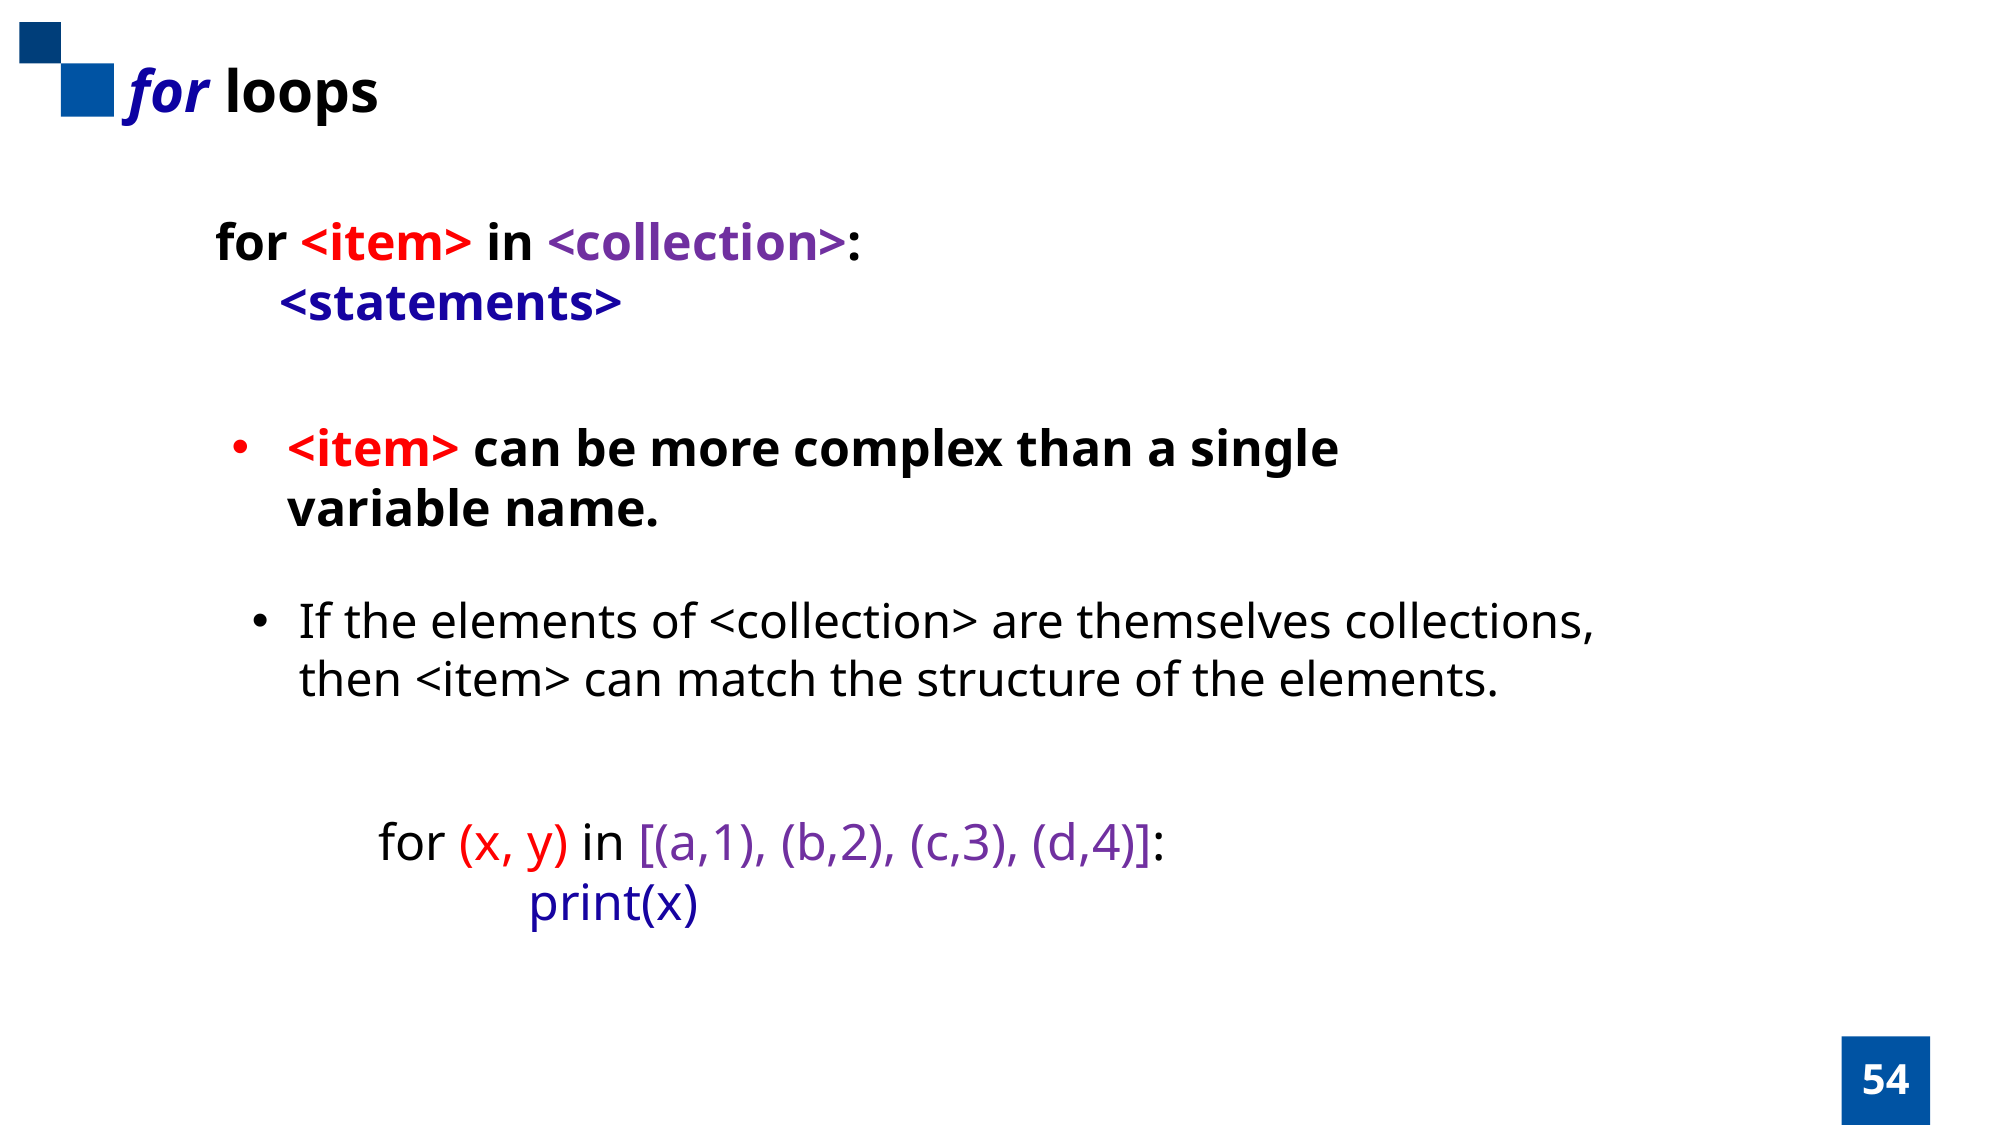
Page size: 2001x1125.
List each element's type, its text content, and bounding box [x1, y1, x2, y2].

text_box for loops [114, 47, 614, 132]
text_box <item> can be more complex than a single variable name. [216, 409, 1355, 545]
text_box for (x, y) in [(a,1), (b,2), (c,3), (d,4)]: print(x) [363, 802, 1181, 938]
text_box for <item> in <collection>: <statements> [200, 202, 877, 338]
text_box If the elements of <collection> are themselves collections, then <item> can match the structure of the elements. [237, 583, 1613, 713]
slide_number 54 [1771, 1051, 2000, 1112]
